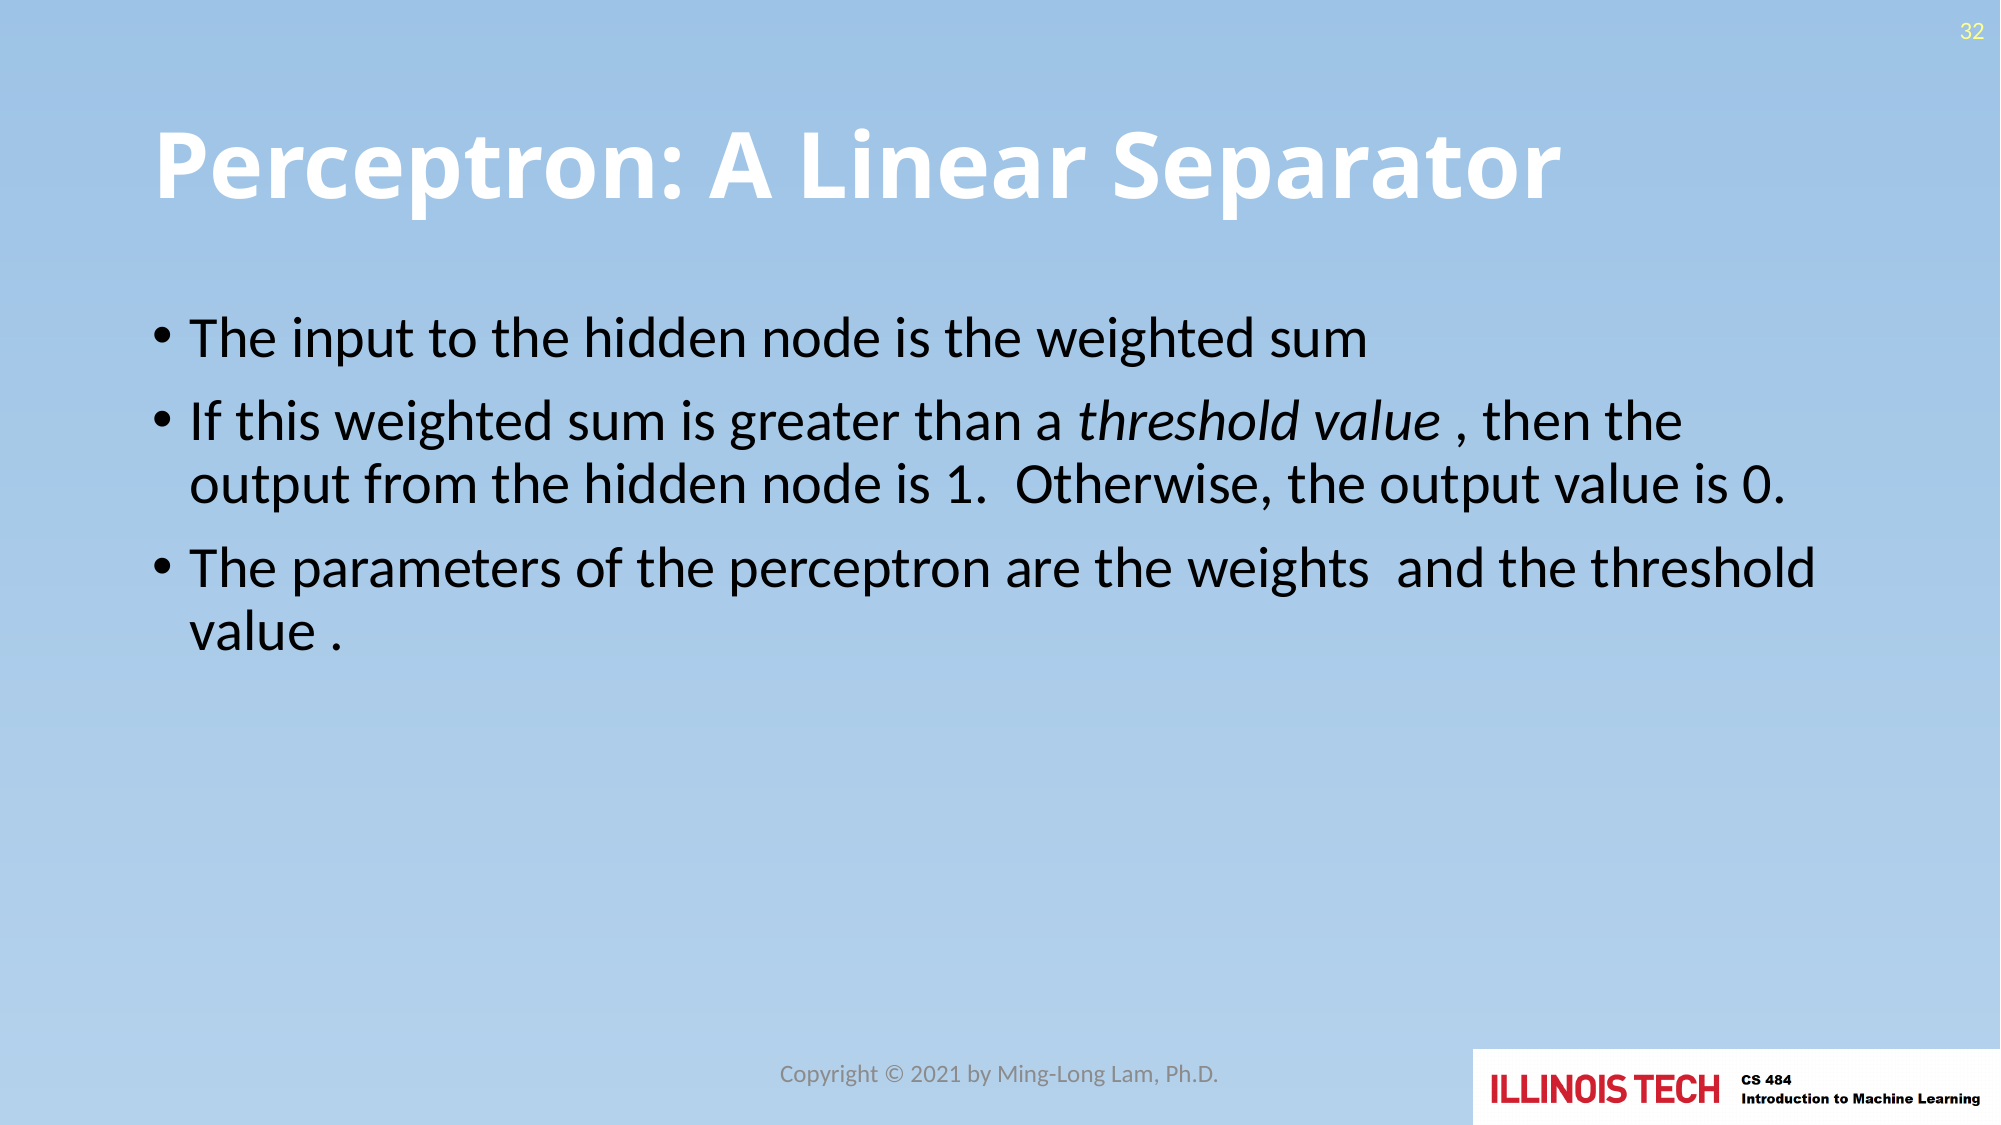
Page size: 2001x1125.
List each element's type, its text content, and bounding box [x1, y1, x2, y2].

footer Copyright © 2021 by Ming-Long Lam, Ph.D. [662, 1042, 1338, 1103]
picture [1473, 1049, 2000, 1125]
slide_number 32 [1550, 0, 2000, 60]
title Perceptron: A Linear Separator [137, 59, 1863, 278]
